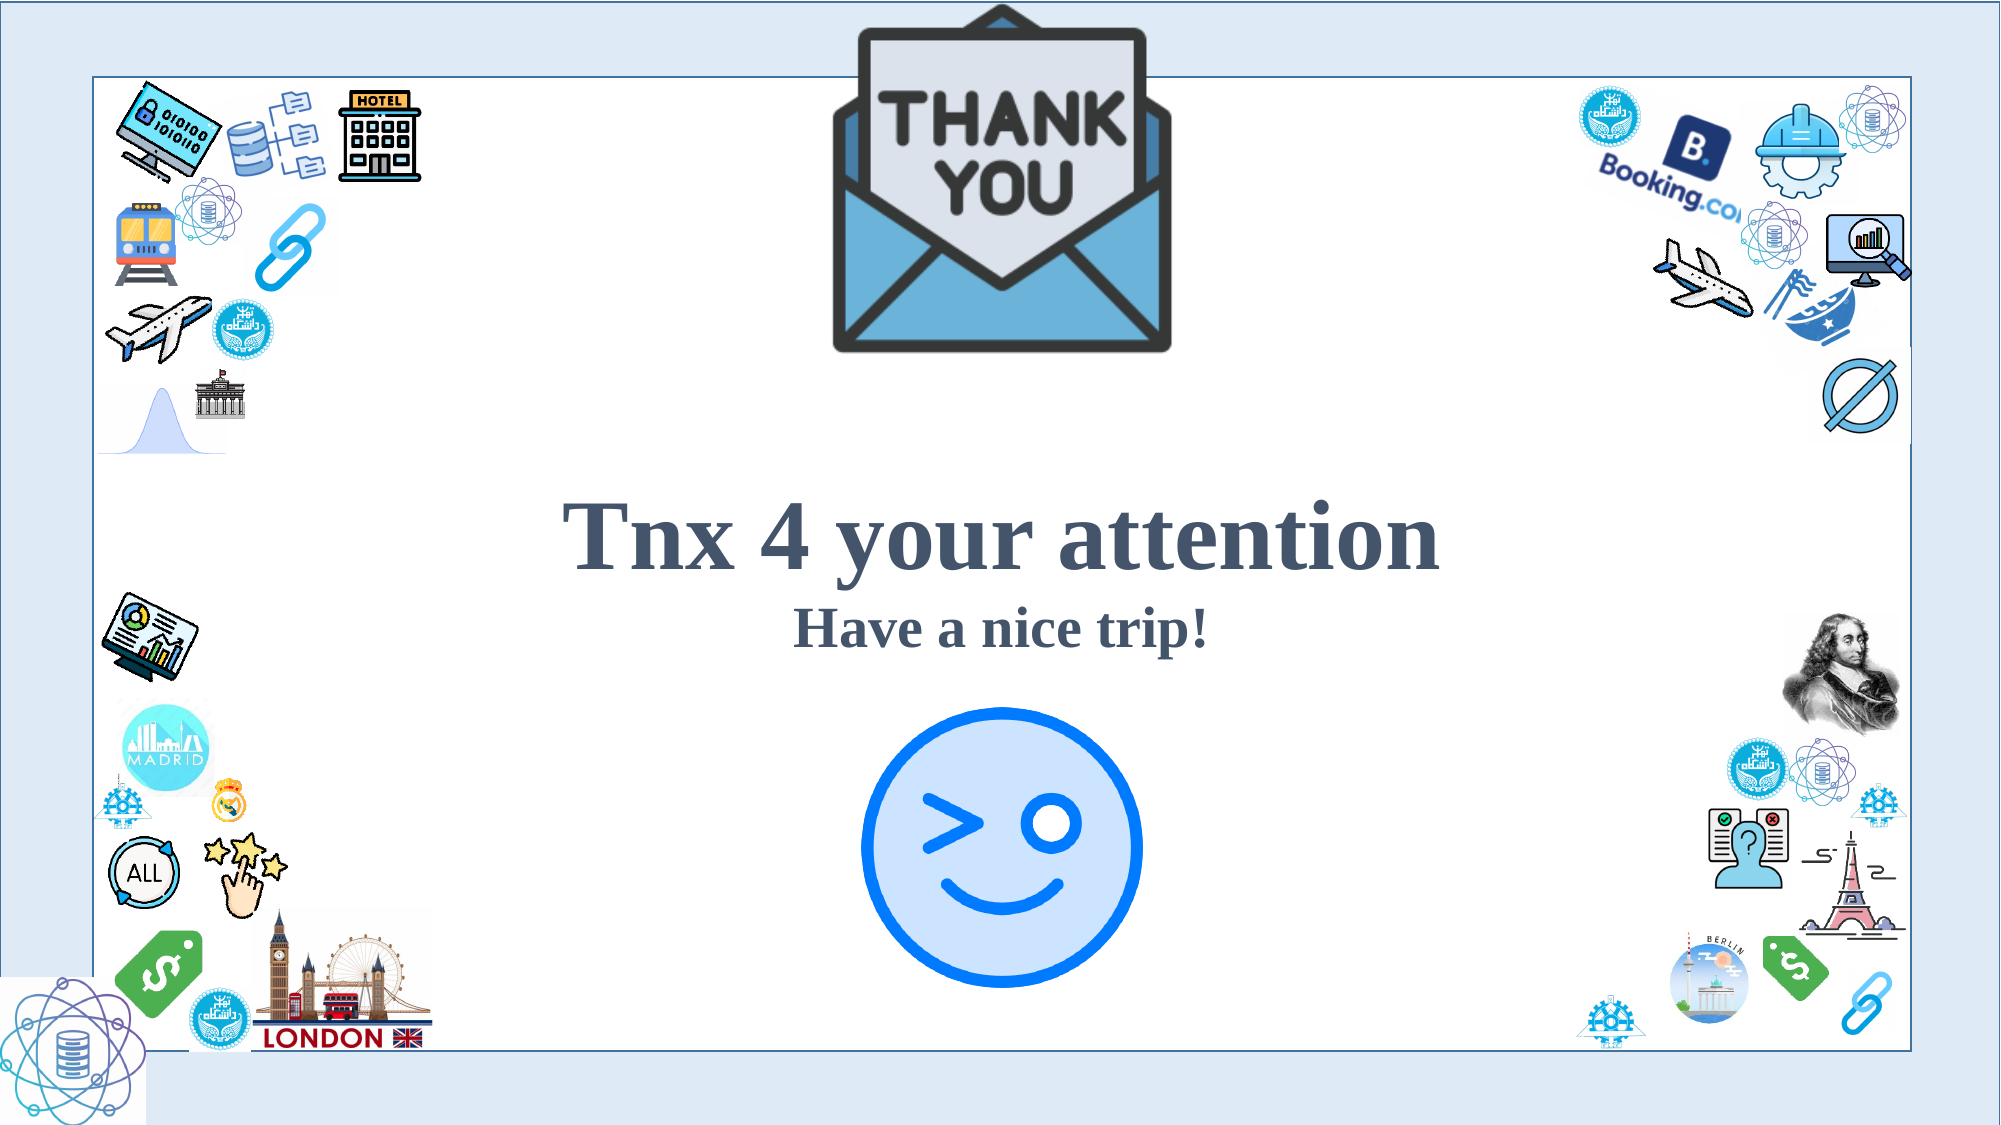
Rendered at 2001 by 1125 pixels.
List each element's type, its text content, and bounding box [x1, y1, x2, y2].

picture [1707, 613, 1942, 1039]
picture [93, 76, 425, 455]
picture [802, 0, 1203, 379]
text_box [0, 1, 802, 977]
picture [1532, 930, 1755, 1060]
text_box [146, 1, 2000, 1125]
picture [0, 698, 434, 1125]
text_box Tnx 4 your attention Have a nice trip! [92, 76, 1912, 1052]
picture [1579, 81, 1912, 444]
picture [861, 707, 1143, 988]
picture [93, 585, 203, 696]
